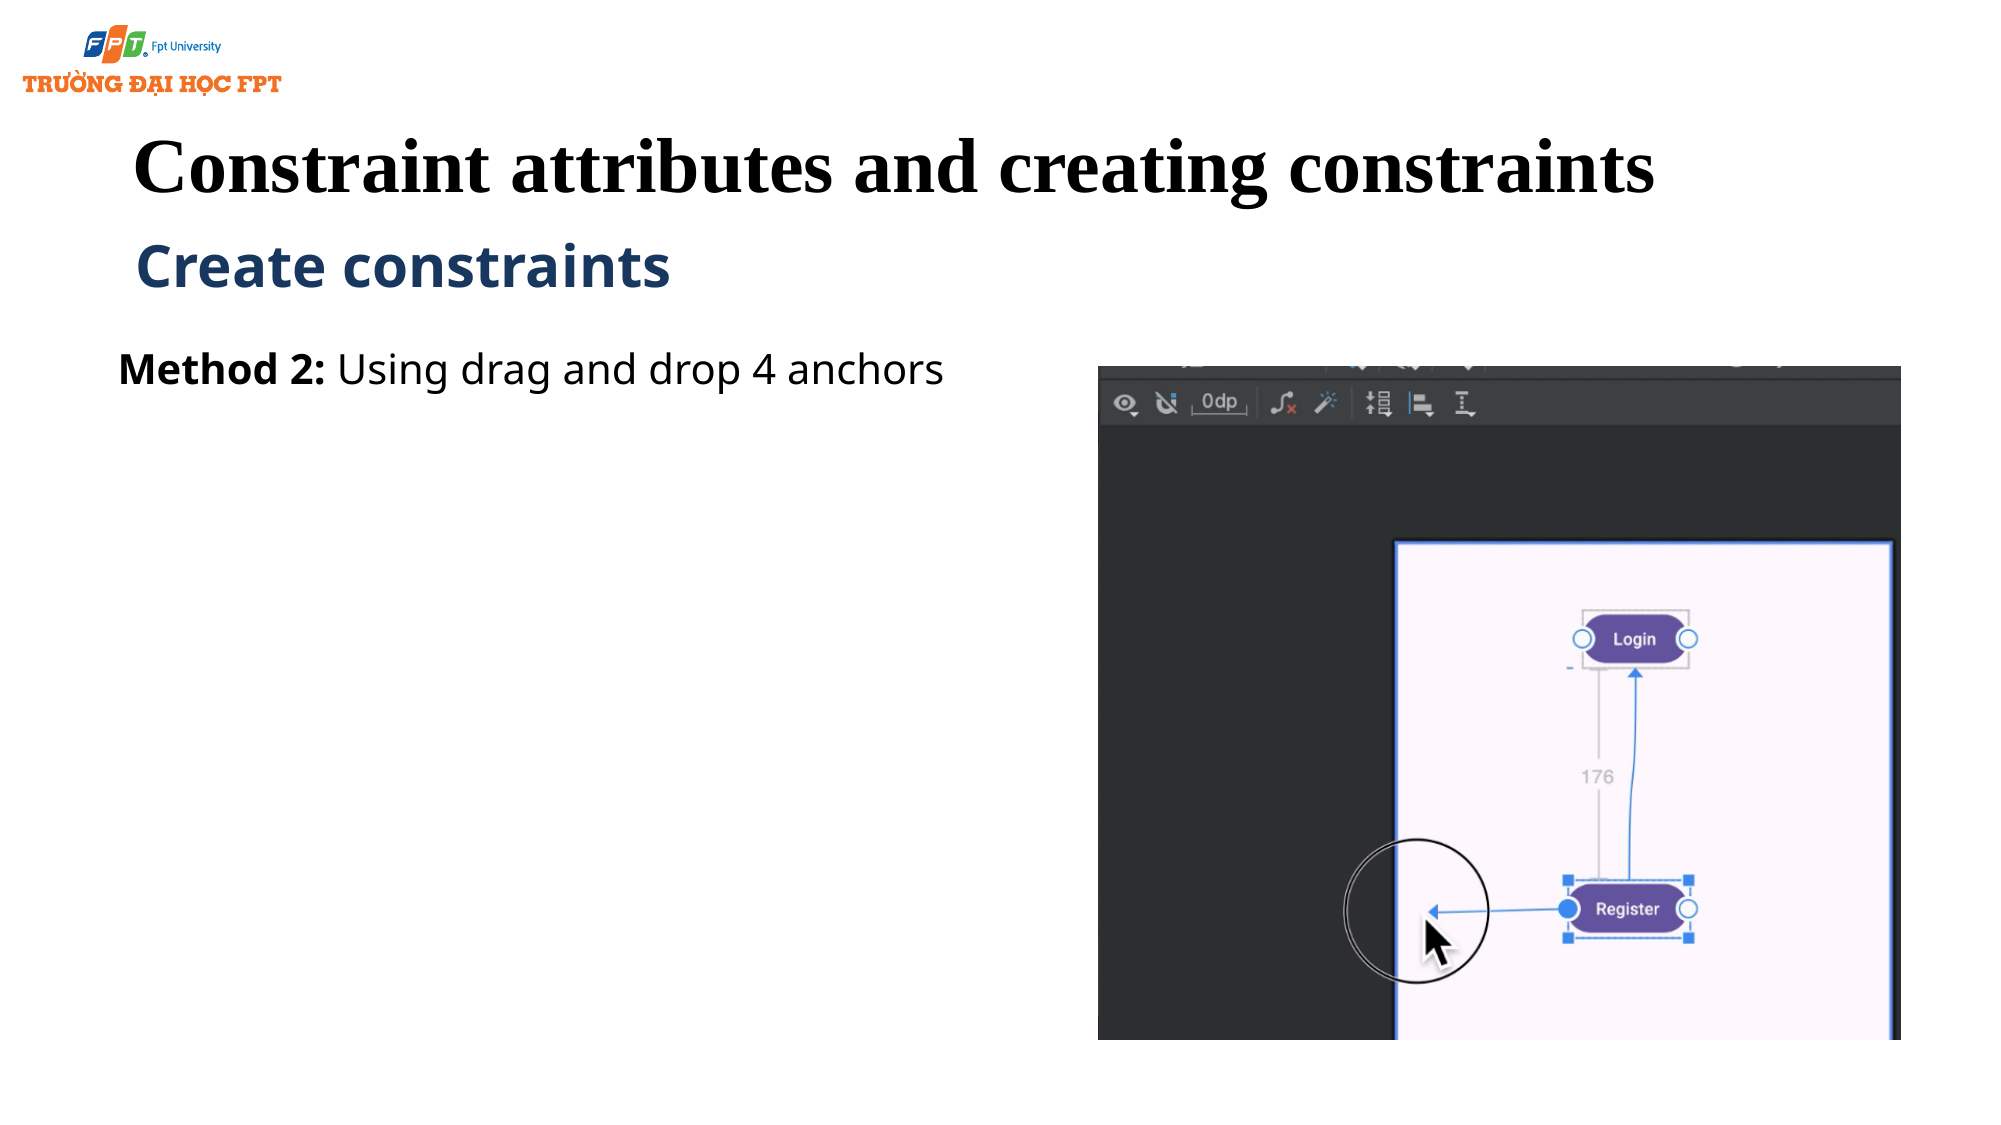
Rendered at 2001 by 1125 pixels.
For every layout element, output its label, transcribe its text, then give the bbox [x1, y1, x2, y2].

text_box Method 2: Using drag and drop 4 anchors [102, 335, 960, 401]
picture [1098, 366, 1902, 1041]
text_box Constraint attributes and creating constraints [117, 77, 1918, 246]
text_box Create constraints [120, 221, 687, 307]
